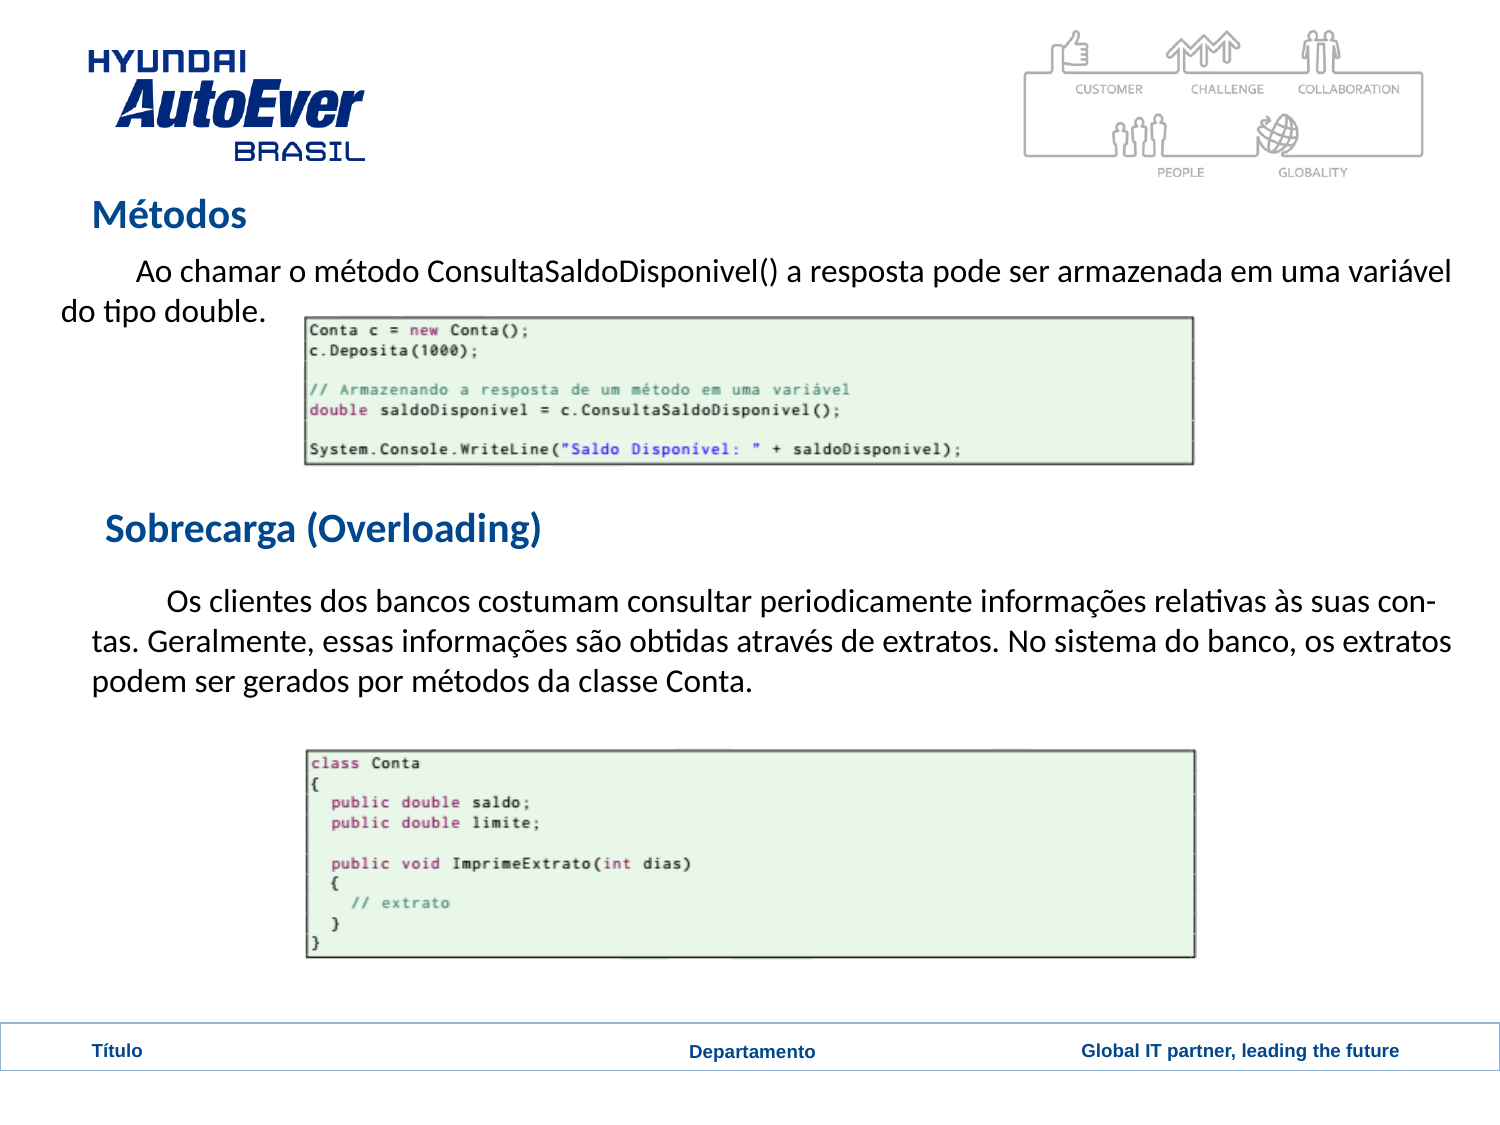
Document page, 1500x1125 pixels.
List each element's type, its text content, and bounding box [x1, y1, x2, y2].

picture [115, 79, 365, 161]
title Métodos [76, 182, 999, 241]
picture [303, 315, 1197, 468]
list Ao chamar o método ConsultaSaldoDisponivel() a resposta pode ser armazenada em uma variável do tipo double. [45, 241, 1476, 343]
list Os clientes dos bancos costumam consultar periodicamente informações relativas às suas con- tas. Geralmente, essas informações são obtidas através de extratos. No sistema do banco, os extratos podem ser gerados por métodos da classe Conta. [76, 572, 1500, 1011]
picture [88, 50, 349, 78]
picture [303, 748, 1197, 960]
picture [1022, 23, 1424, 185]
title Sobrecarga (Overloading) [90, 496, 1012, 556]
